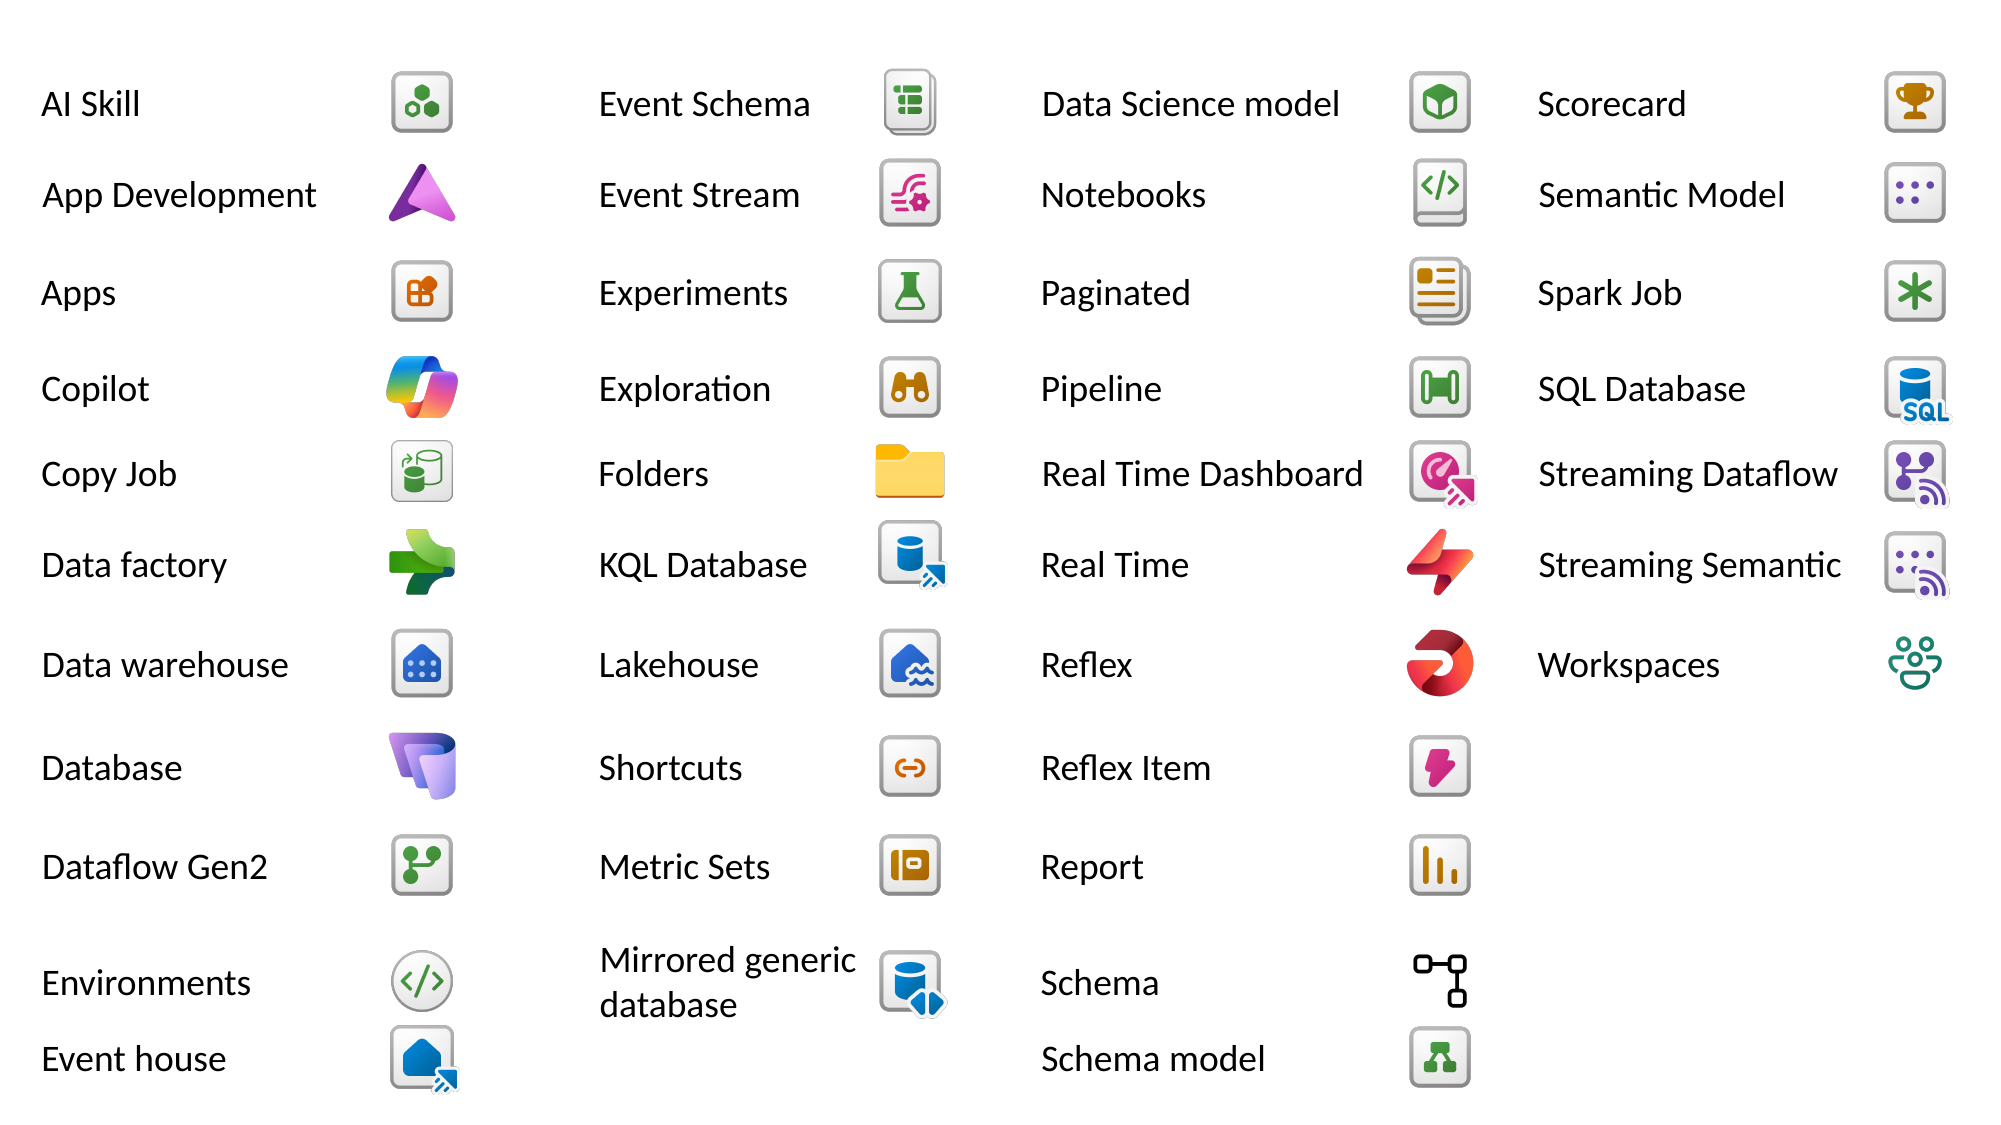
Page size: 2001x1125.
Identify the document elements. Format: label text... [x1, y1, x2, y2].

picture [872, 433, 948, 509]
picture [1402, 943, 1478, 1095]
text_box Data warehouse [27, 632, 305, 693]
text_box KQL Database [584, 532, 824, 592]
text_box App Development [27, 162, 333, 222]
picture [384, 625, 460, 701]
picture [384, 433, 460, 509]
picture [872, 253, 948, 329]
picture [872, 64, 948, 140]
text_box Shortcuts [583, 735, 759, 796]
picture [1402, 827, 1478, 903]
text_box Event house [26, 1027, 243, 1087]
text_box AI Skill [26, 71, 156, 132]
text_box Scorecard [1522, 71, 1703, 132]
text_box Data factory [26, 532, 243, 592]
picture [1877, 625, 1953, 701]
text_box Real Time [1026, 532, 1205, 592]
text_box Schema [1025, 950, 1176, 1011]
text_box Apps [26, 261, 132, 321]
text_box Paginated [1026, 261, 1207, 321]
text_box Real Time Dashboard [1027, 441, 1380, 501]
picture [1402, 154, 1478, 230]
picture [384, 64, 460, 140]
text_box Environments [26, 950, 267, 1011]
picture [1877, 433, 1953, 509]
picture [1877, 64, 1953, 140]
text_box Pipeline [1026, 356, 1178, 417]
picture [384, 943, 460, 1095]
text_box Streaming Semantic [1523, 532, 1858, 592]
text_box Mirrored generic database [584, 927, 881, 1033]
picture [384, 349, 460, 425]
text_box Data Science model [1027, 71, 1356, 132]
picture [1402, 253, 1478, 329]
text_box Event Schema [584, 71, 827, 132]
picture [872, 728, 948, 804]
picture [1402, 64, 1478, 140]
text_box Reflex Item [1026, 735, 1227, 796]
picture [872, 154, 948, 230]
text_box Exploration [584, 356, 787, 417]
text_box Semantic Model [1523, 162, 1801, 222]
text_box SQL Database [1523, 356, 1762, 417]
picture [872, 514, 948, 590]
text_box Copilot [26, 356, 165, 417]
text_box Notebooks [1026, 162, 1222, 222]
text_box Reflex [1026, 632, 1148, 693]
picture [1877, 154, 1953, 230]
picture [1402, 625, 1478, 701]
picture [384, 524, 460, 600]
picture [872, 625, 948, 701]
text_box Spark Job [1522, 261, 1698, 321]
picture [1402, 728, 1478, 804]
text_box Report [1025, 834, 1160, 895]
text_box Schema model [1026, 1027, 1282, 1087]
picture [872, 943, 948, 1019]
text_box Streaming Dataflow [1523, 441, 1854, 501]
text_box Lakehouse [583, 632, 775, 693]
text_box Experiments [584, 261, 804, 321]
text_box Event Stream [584, 162, 816, 222]
text_box Folders [583, 441, 725, 501]
picture [1402, 433, 1478, 509]
text_box Metric Sets [584, 834, 786, 895]
picture [872, 827, 948, 903]
picture [1877, 349, 1953, 425]
picture [384, 827, 460, 903]
picture [1877, 253, 1953, 329]
text_box Dataflow Gen2 [27, 834, 284, 895]
picture [1402, 349, 1478, 425]
text_box Database [26, 735, 198, 796]
picture [384, 253, 460, 329]
picture [1877, 524, 1953, 600]
text_box Workspaces [1522, 632, 1736, 693]
picture [384, 154, 460, 230]
picture [1402, 524, 1478, 600]
picture [872, 349, 948, 425]
text_box Copy Job [26, 441, 193, 501]
picture [384, 728, 460, 804]
